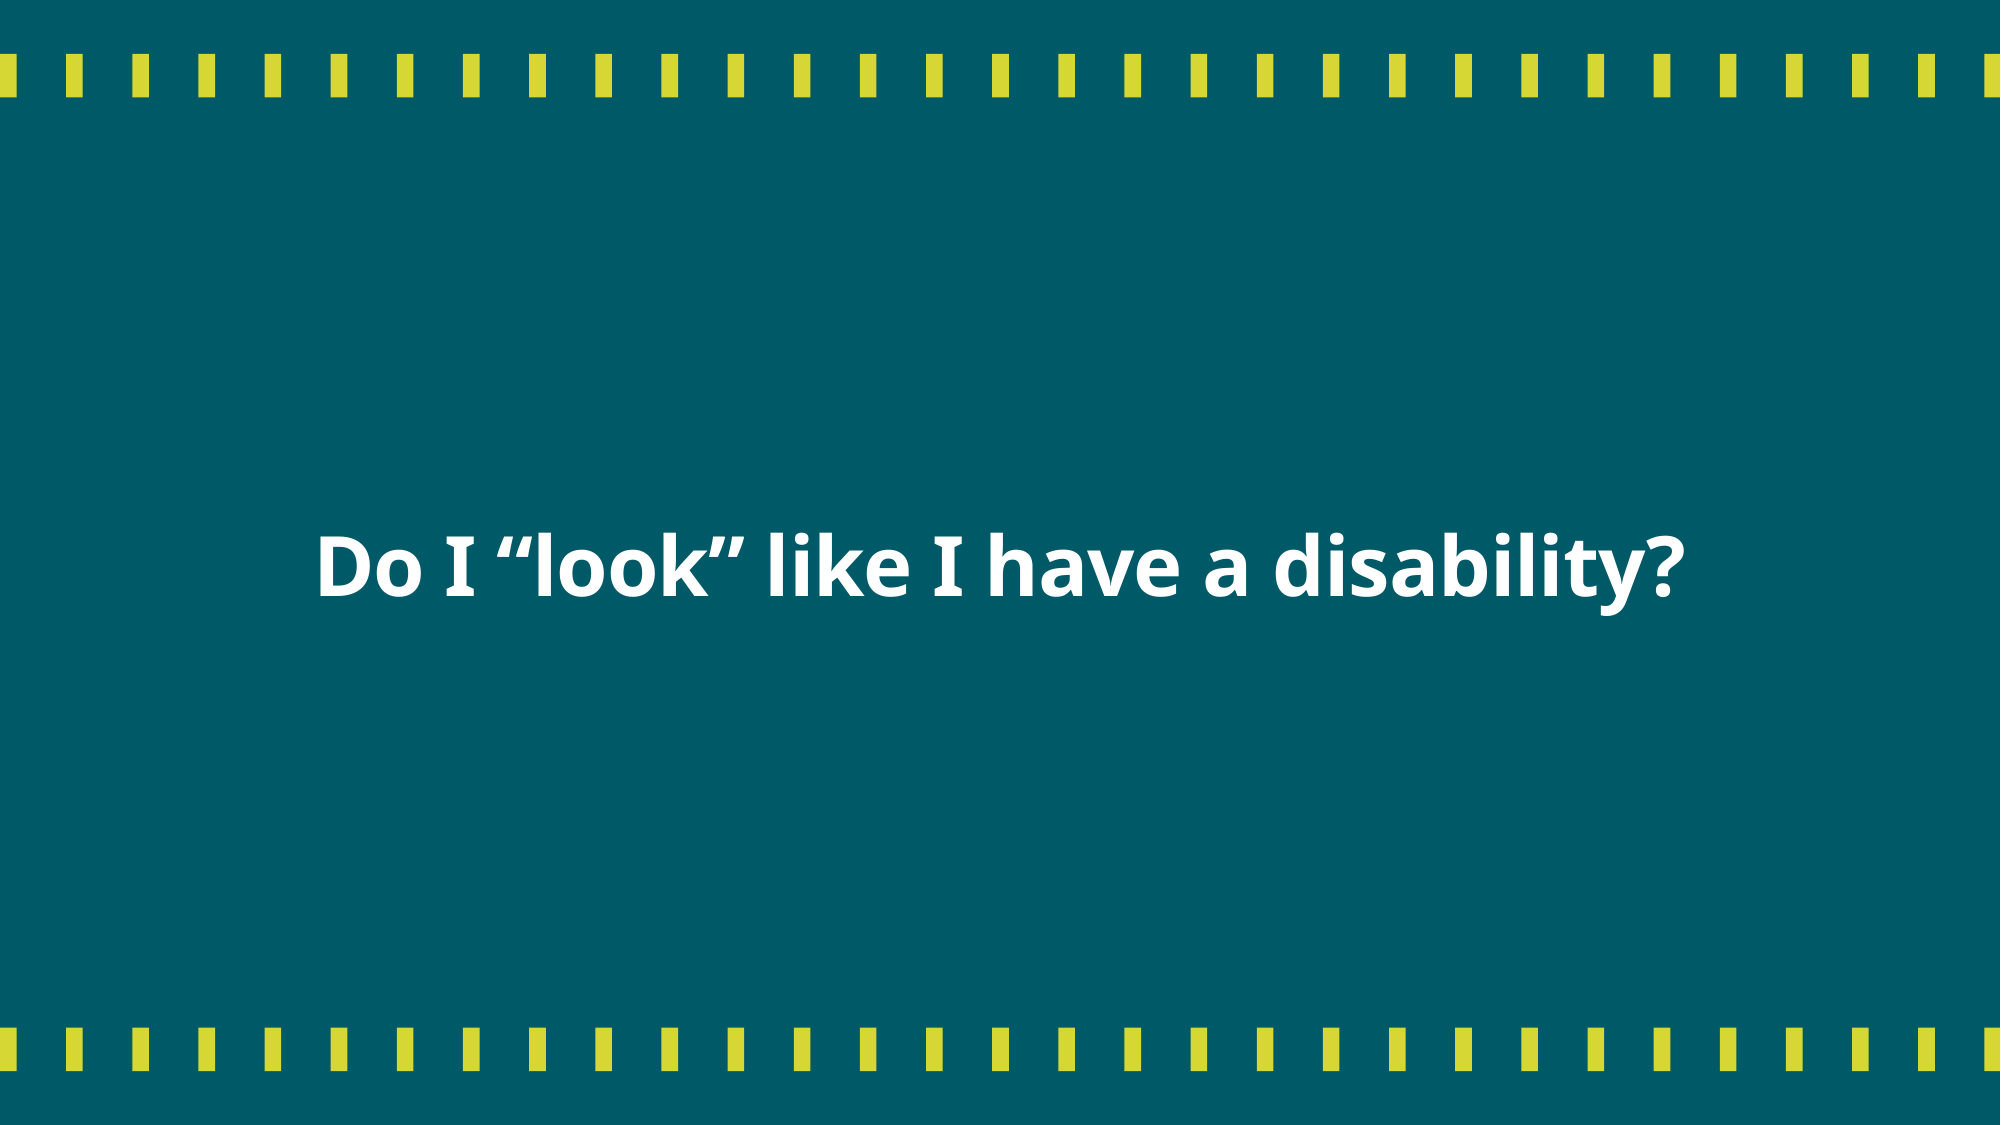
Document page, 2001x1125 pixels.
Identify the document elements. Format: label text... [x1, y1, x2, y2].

title Do I “look” like I have a disability? [250, 512, 1750, 613]
